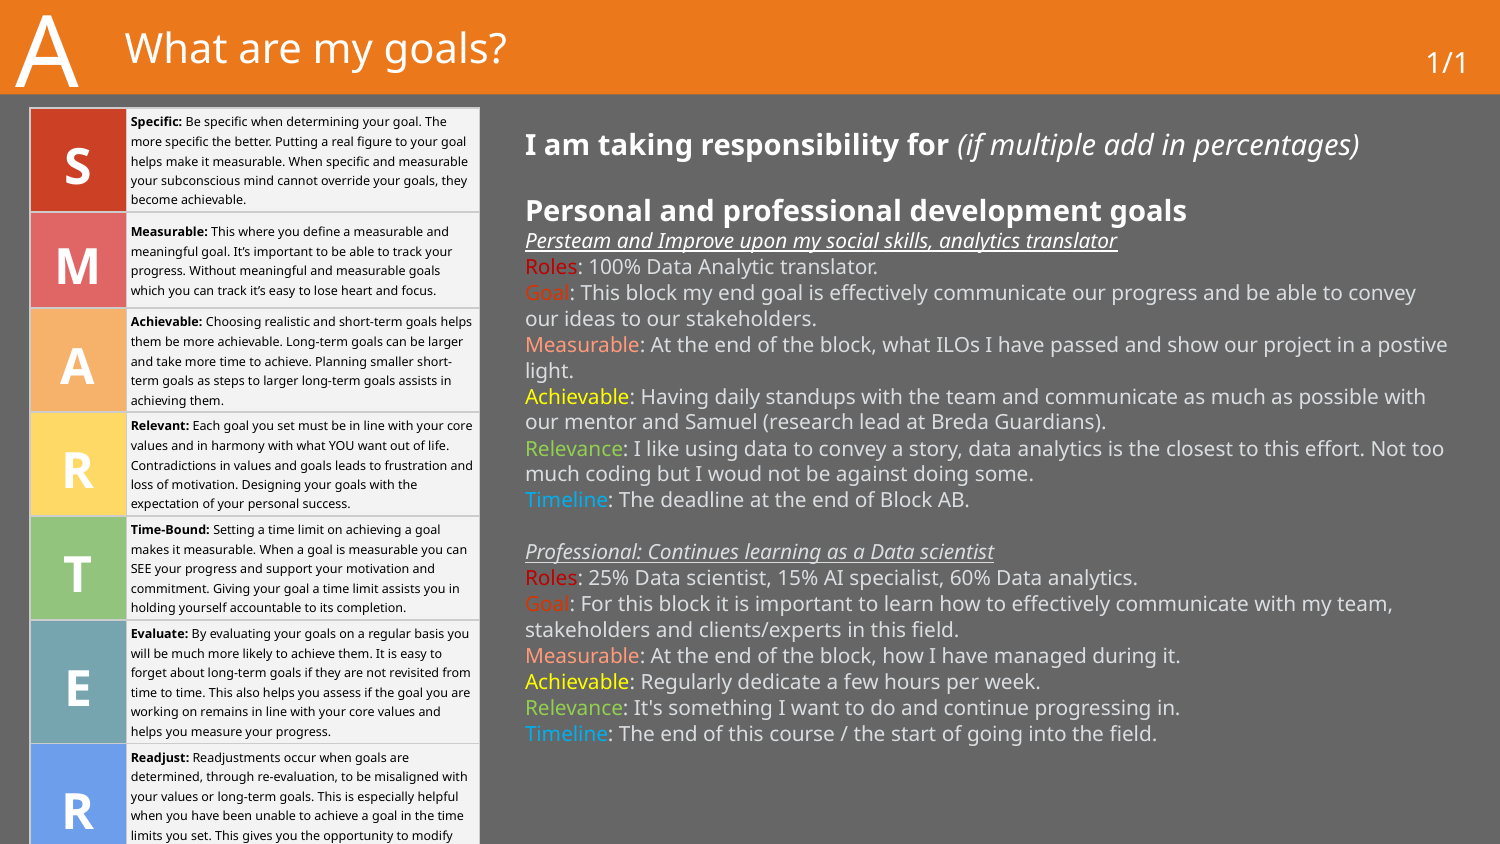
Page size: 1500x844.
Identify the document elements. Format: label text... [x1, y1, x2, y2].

table_header S [31, 109, 126, 211]
table_cell R [31, 413, 126, 515]
table_cell A [31, 309, 126, 411]
list Personal and professional development goals Persteam and Improve upon my social skills, analytics translator Roles: 100% Data Analytic translator. Goal: This block my end goal is effectively communicate our progress and be able to convey our ideas to our stakeholders. Measurable: At the end of the block, what ILOs I have passed and show our project in a postive light. Achievable: Having daily standups with the team and communicate as much as possible with our mentor and Samuel (research lead at Breda Guardians). Relevance: I like using data to convey a story, data analytics is the closest to this effort. Not too much coding but I woud not be against doing some. Timeline: The deadline at the end of Block AB. Professional: Continues learning as a Data scientist Roles: 25% Data scientist, 15% AI specialist, 60% Data analytics. Goal: For this block it is important to learn how to effectively communicate with my team, stakeholders and clients/experts in this field. Measurable: At the end of the block, how I have managed during it. Achievable: Regularly dedicate a few hours per week. Relevance: It's something I want to do and continue progressing in. Timeline: The end of this course / the start of going into the field. [510, 176, 1470, 813]
table_cell Time-Bound: Setting a time limit on achieving a goal makes it measurable. When a goal is measurable you can SEE your progress and support your motivation and commitment. Giving your goal a time limit assists you in holding yourself accountable to its completion. [127, 517, 479, 619]
subtitle I am taking responsibility for (if multiple add in percentages) [510, 109, 1470, 176]
table_cell Achievable: Choosing realistic and short-term goals helps them be more achievable. Long-term goals can be larger and take more time to achieve. Planning smaller short-term goals as steps to larger long-term goals assists in achieving them. [127, 309, 479, 411]
title What are my goals? [109, 0, 1010, 94]
table_header Specific: Be specific when determining your goal. The more specific the better. Putting a real figure to your goal helps make it measurable. When specific and measurable your subconscious mind cannot override your goals, they become achievable. [127, 109, 479, 211]
table_cell Relevant: Each goal you set must be in line with your core values and in harmony with what YOU want out of life. Contradictions in values and goals leads to frustration and loss of motivation. Designing your goals with the expectation of your personal success. [127, 413, 479, 515]
table_cell Readjust: Readjustments occur when goals are determined, through re-evaluation, to be misaligned with your values or long-term goals. This is especially helpful when you have been unable to achieve a goal in the time limits you set. This gives you the opportunity to modify your approach and increase your chances of success. [127, 744, 479, 844]
table_cell Evaluate: By evaluating your goals on a regular basis you will be much more likely to achieve them. It is easy to forget about long-term goals if they are not revisited from time to time. This also helps you assess if the goal you are working on remains in line with your core values and helps you measure your progress. [127, 621, 479, 743]
table_cell R [31, 744, 126, 844]
title 1/1 [1159, 0, 1485, 94]
table_cell Measurable: This where you define a measurable and meaningful goal. It’s important to be able to track your progress. Without meaningful and measurable goals which you can track it’s easy to lose heart and focus. [127, 213, 479, 307]
title A [0, 0, 95, 94]
table_cell E [31, 621, 126, 743]
table_cell M [31, 213, 126, 307]
table_cell T [31, 517, 126, 619]
